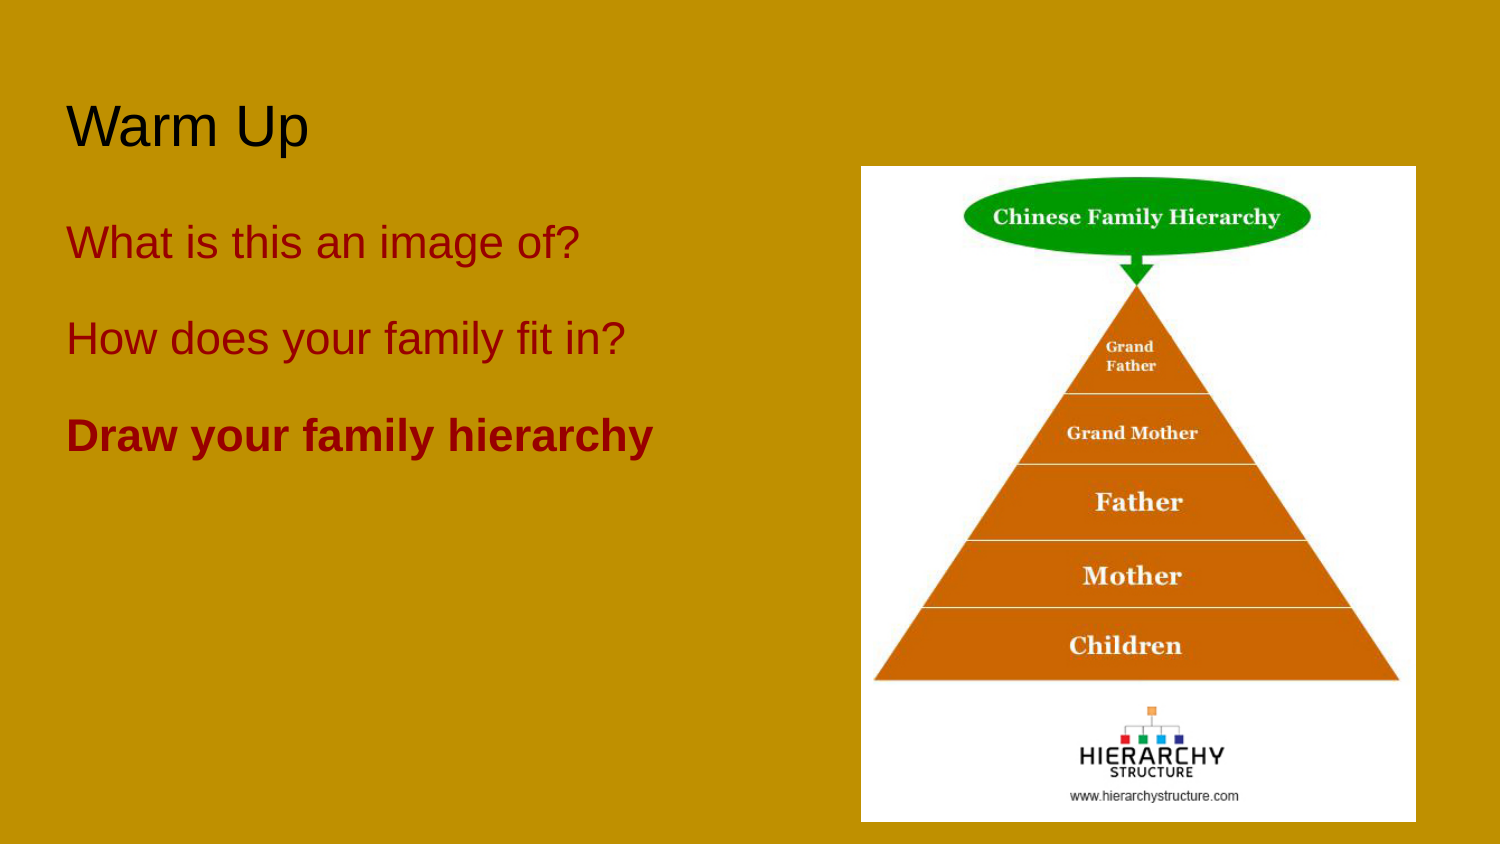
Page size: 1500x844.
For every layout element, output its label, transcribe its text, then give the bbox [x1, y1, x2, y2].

list What is this an image of? How does your family fit in? Draw your family hierarchy [51, 189, 744, 750]
picture [860, 166, 1416, 823]
title Warm Up [51, 72, 1449, 167]
